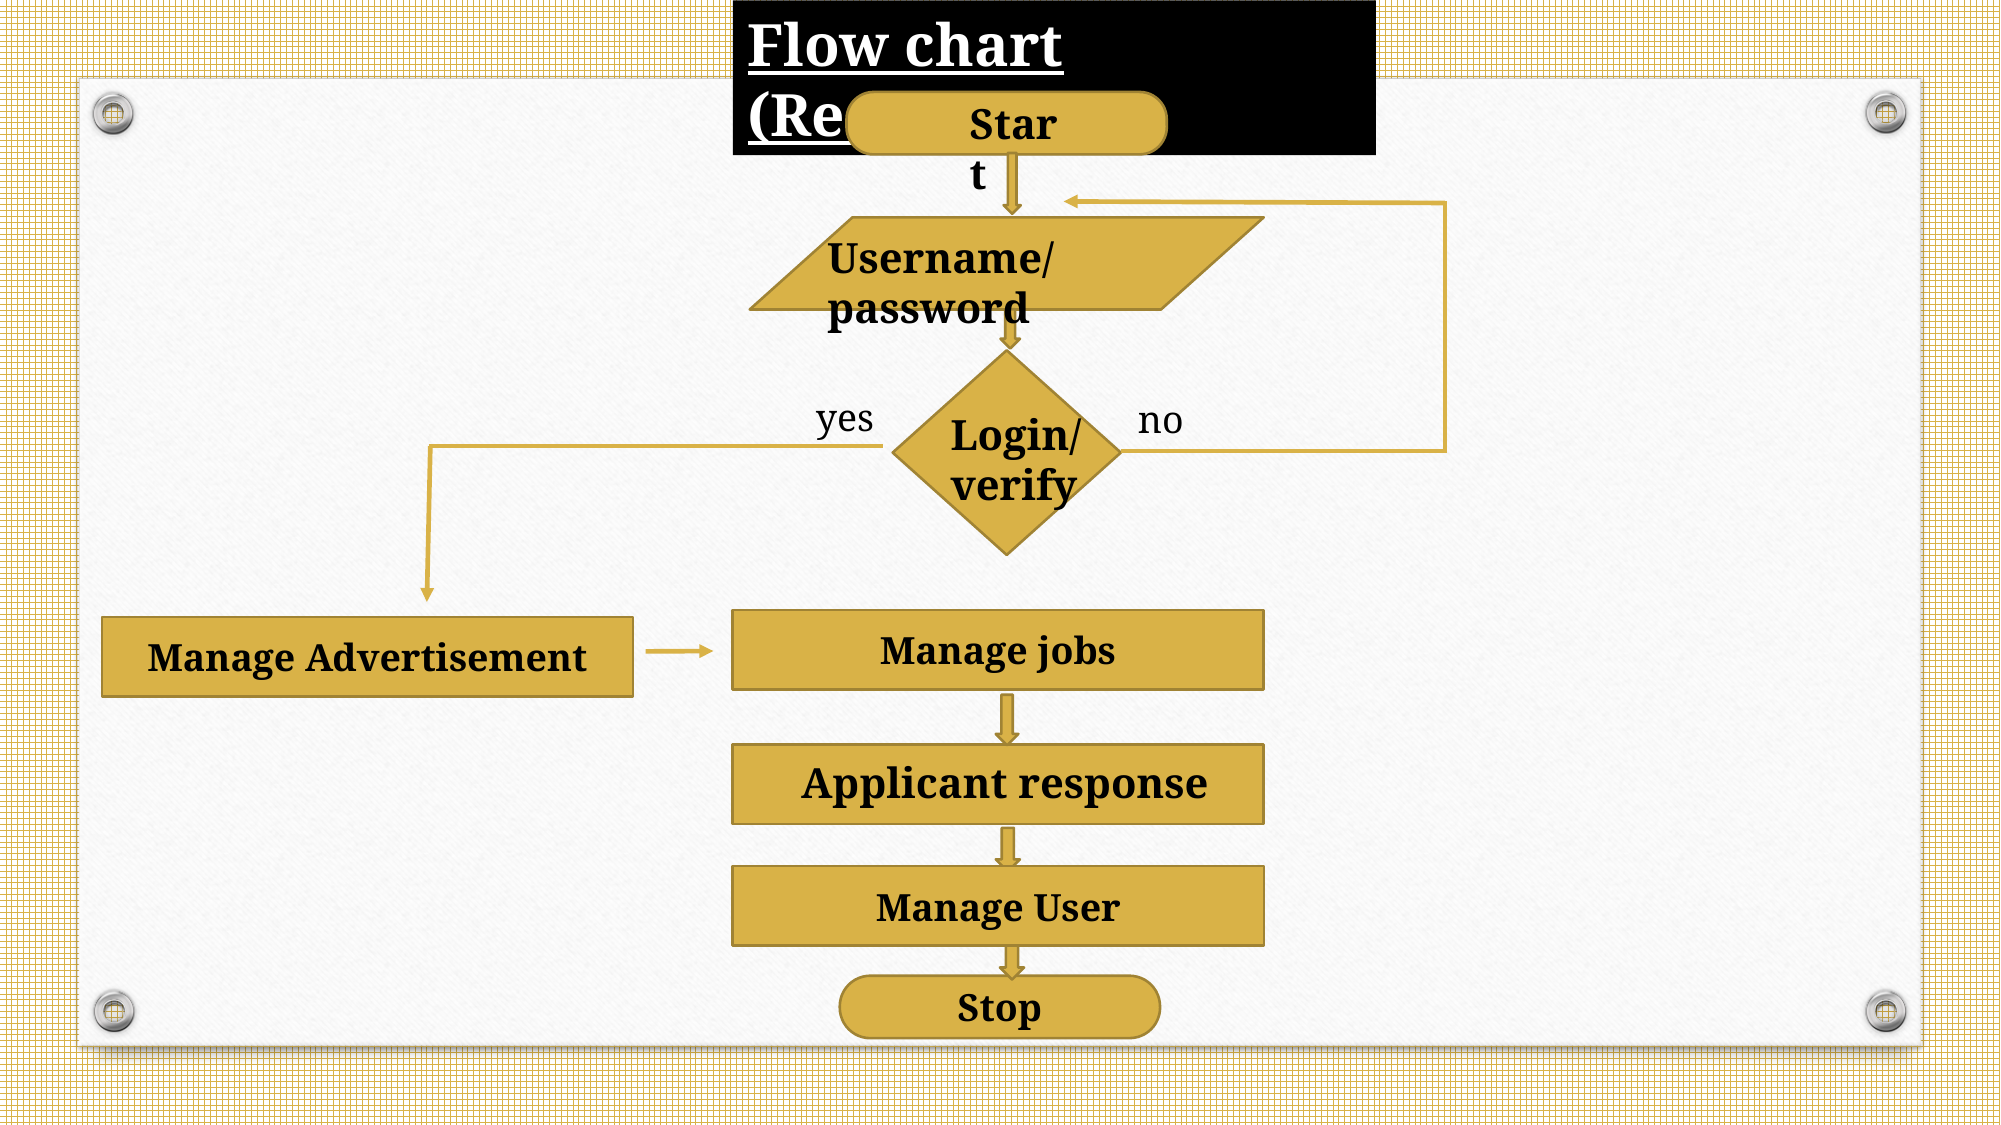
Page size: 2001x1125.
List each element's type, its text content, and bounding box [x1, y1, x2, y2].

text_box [101, 89, 1446, 1039]
text_box Flow chart (Recruiter) [732, 0, 1376, 88]
picture [0, 0, 2000, 1125]
